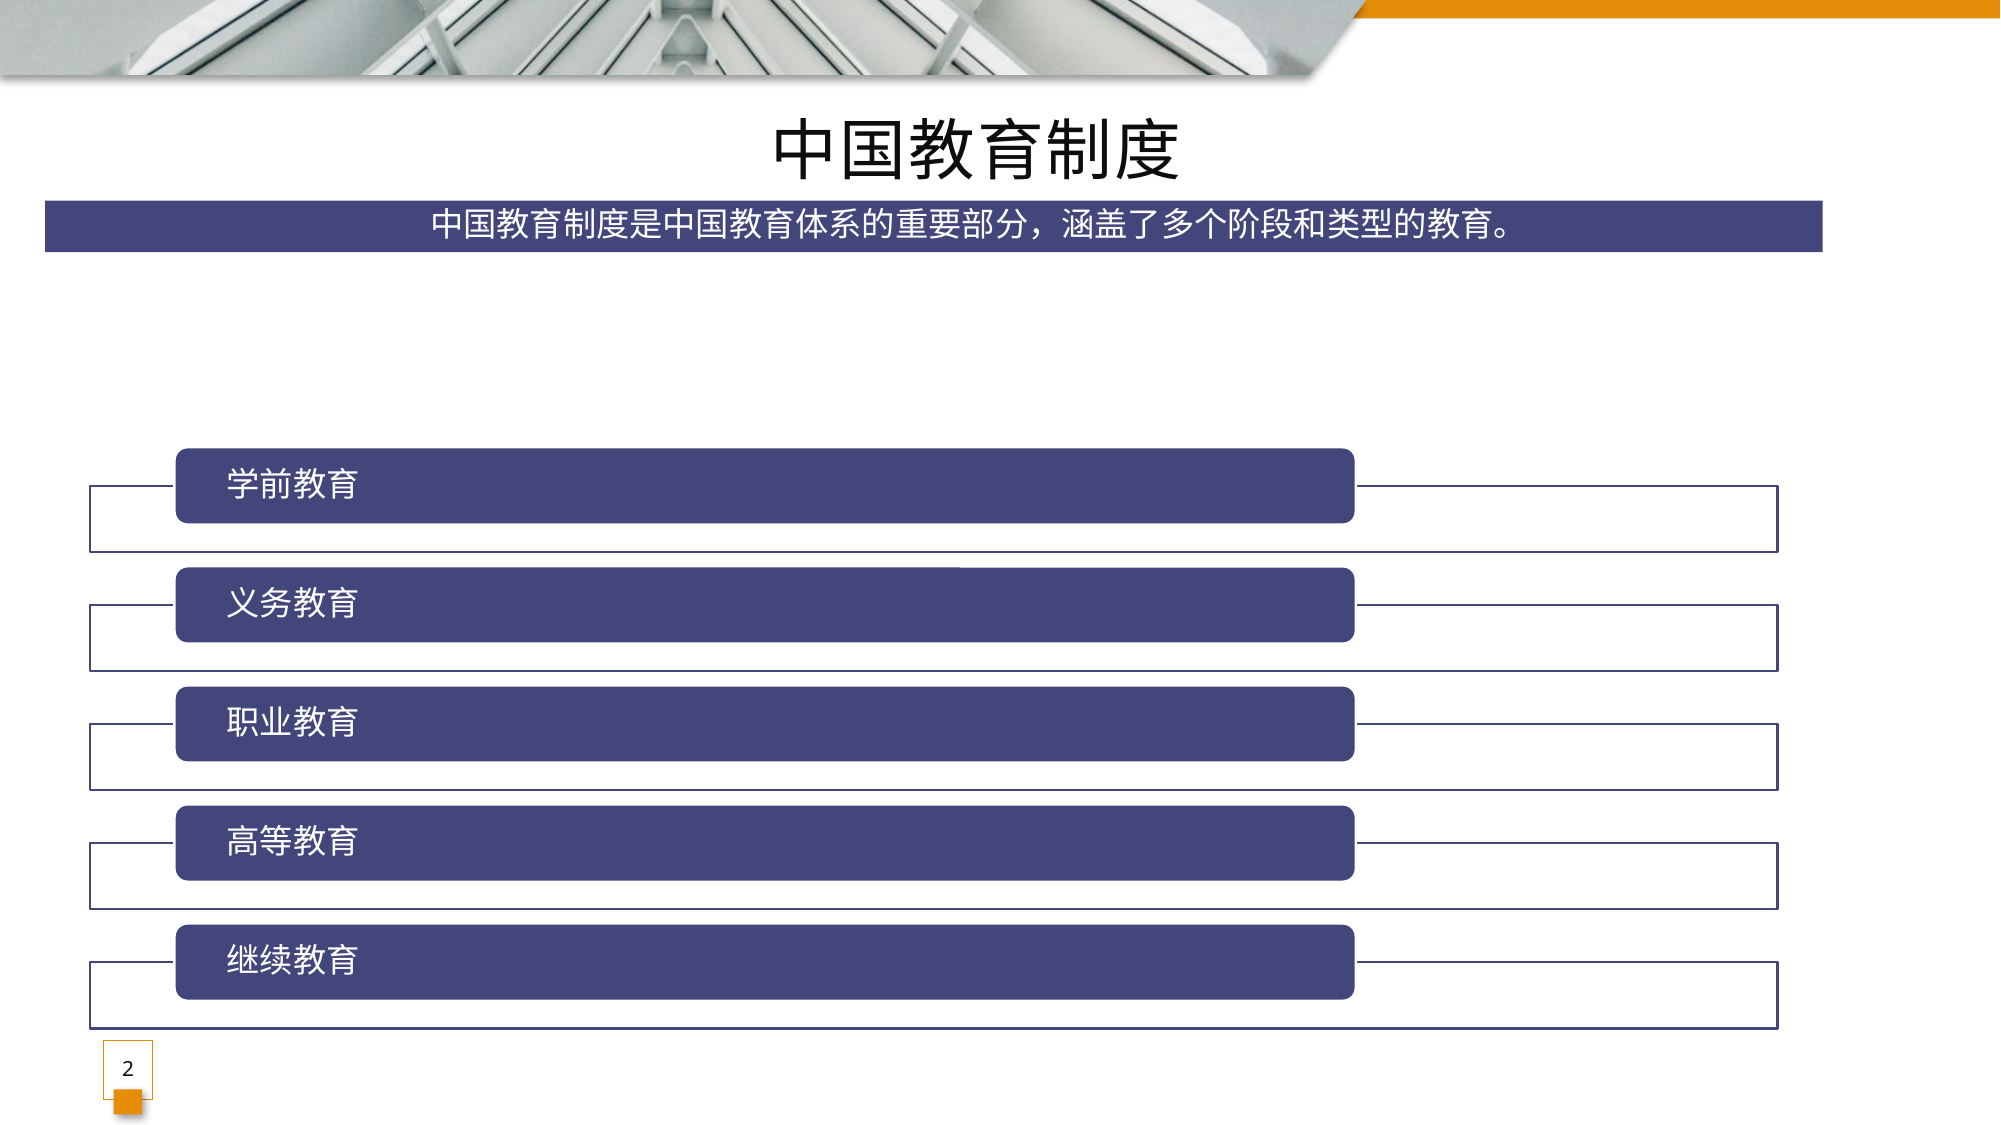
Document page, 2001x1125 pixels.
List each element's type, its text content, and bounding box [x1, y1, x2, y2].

slide_number 2 [103, 1048, 153, 1100]
list 中国教育制度是中国教育体系的重要部分，涵盖了多个阶段和类型的教育。 [45, 200, 1823, 253]
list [89, 437, 1779, 1039]
text_box [113, 1089, 143, 1115]
title 中国教育制度 [90, 99, 1863, 372]
picture [0, 0, 1367, 76]
